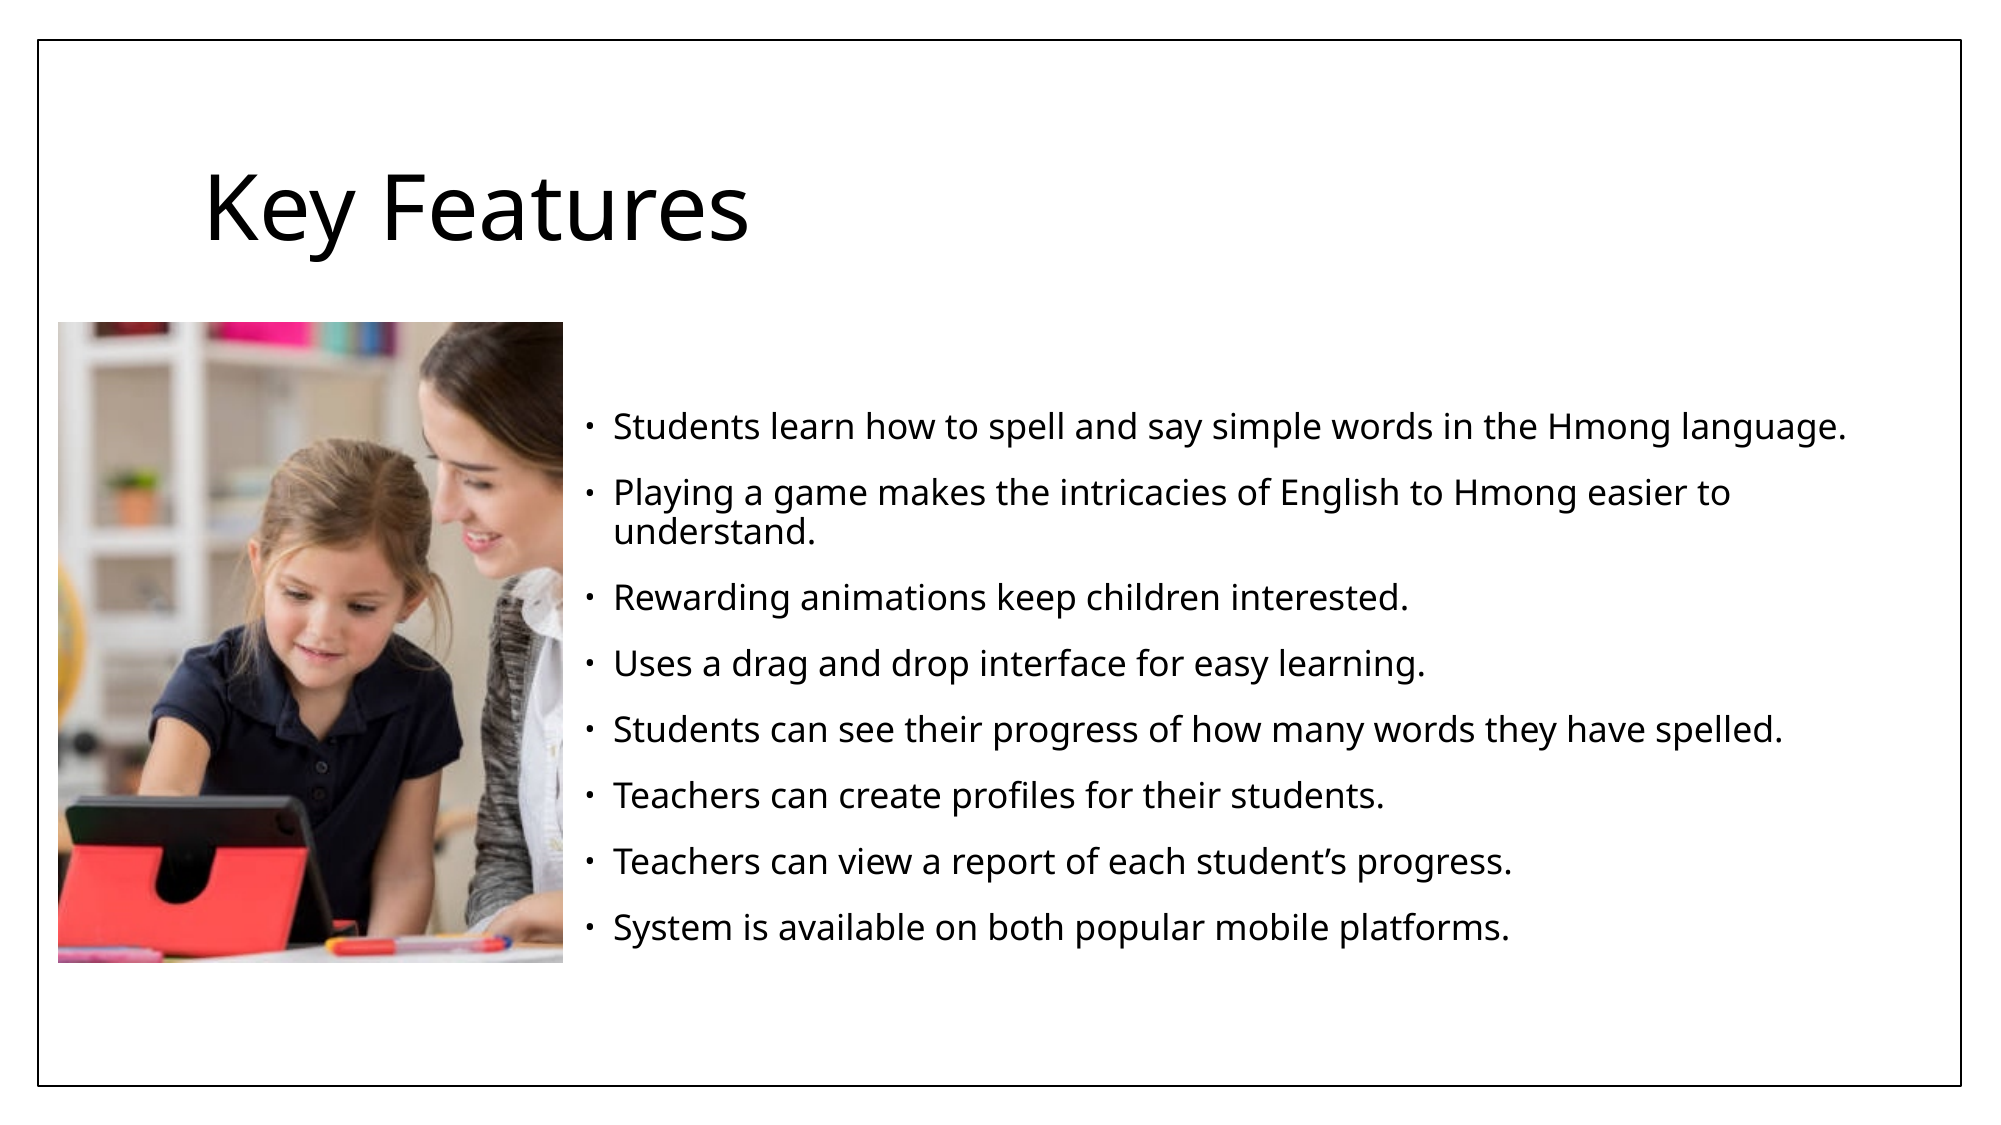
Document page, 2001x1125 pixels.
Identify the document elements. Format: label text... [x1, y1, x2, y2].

picture [58, 322, 563, 963]
title Key Features [187, 99, 1808, 323]
list Students learn how to spell and say simple words in the Hmong language. Playing a game makes the intricacies of English to Hmong easier to understand. Rewarding animations keep children interested. Uses a drag and drop interface for easy learning. Students can see their progress of how many words they have spelled. Teachers can create profiles for their students. Teachers can view a report of each student’s progress. System is available on both popular mobile platforms. [568, 401, 1881, 963]
